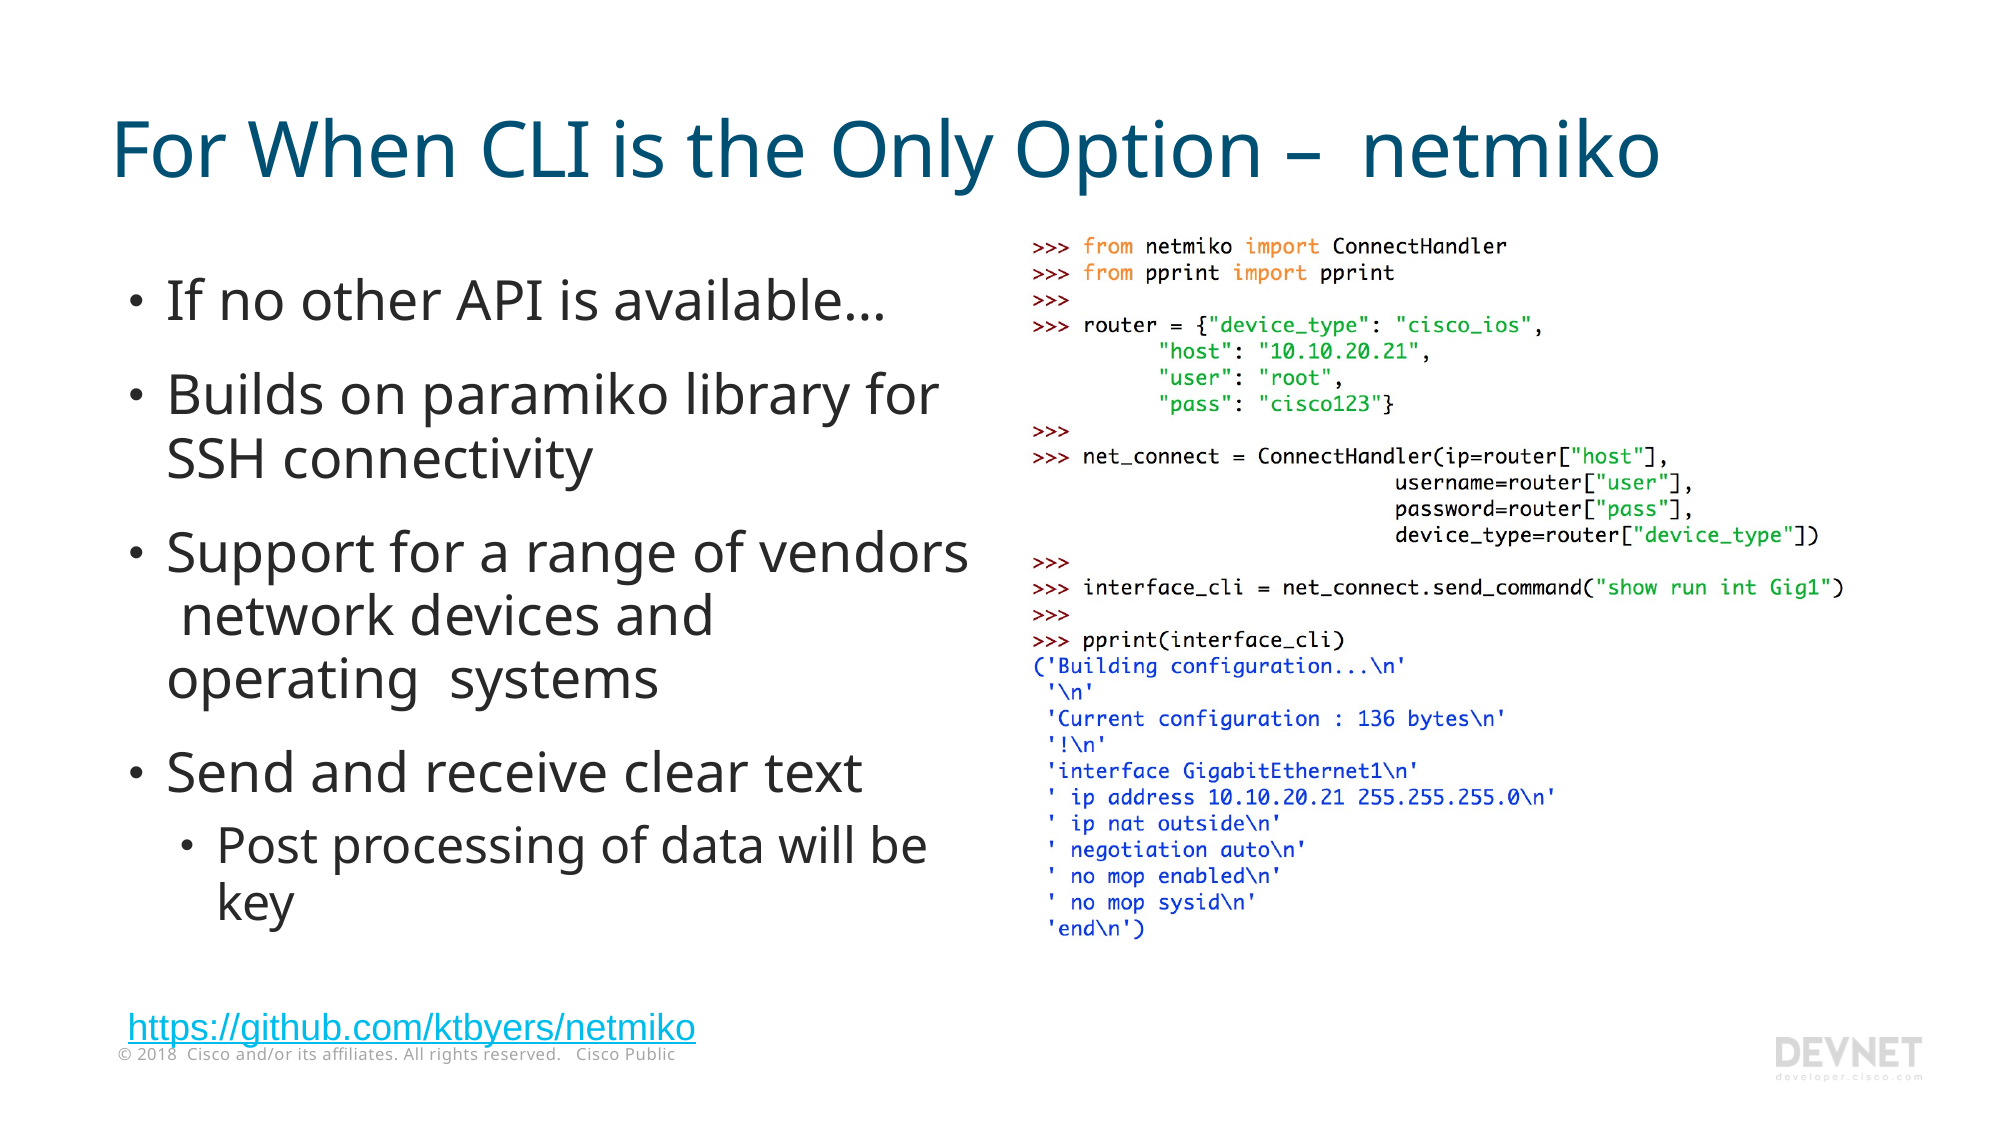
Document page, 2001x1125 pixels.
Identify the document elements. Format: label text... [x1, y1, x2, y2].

text_box [1029, 232, 1890, 949]
text_box https://github.com/ktbyers/netmiko [112, 995, 712, 1056]
title For When CLI is the Only Option – netmiko [95, 74, 1922, 235]
list If no other API is available… Builds on paramiko library for SSH connectivity Support for a range of vendors network devices and operating systems Send and receive clear text Post processing of data will be key [101, 262, 1000, 1005]
